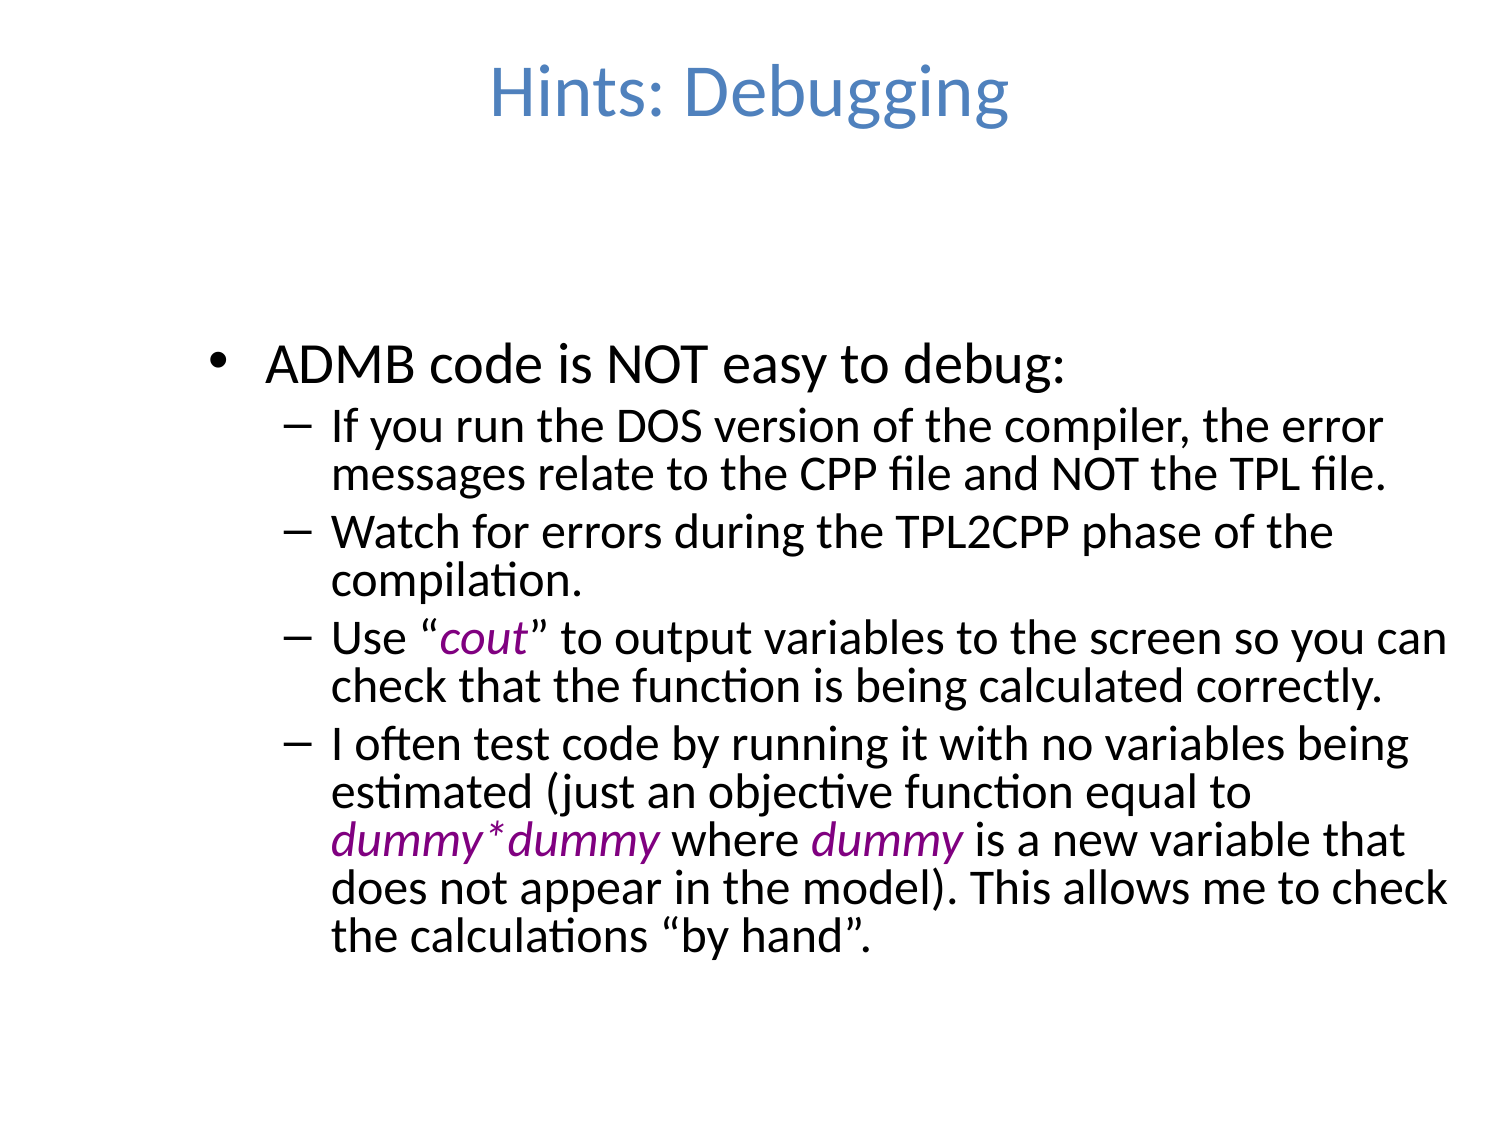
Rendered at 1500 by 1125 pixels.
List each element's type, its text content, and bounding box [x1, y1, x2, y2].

title Hints: Debugging [75, 30, 1425, 144]
list ADMB code is NOT easy to debug: If you run the DOS version of the compiler, the error messages relate to the CPP file and NOT the TPL file. Watch for errors during the TPL2CPP phase of the compilation. Use “cout” to output variables to the screen so you can check that the function is being calculated correctly. I often test code by running it with no variables being estimated (just an objective function equal to dummy*dummy where dummy is a new variable that does not appear in the model). This allows me to check the calculations “by hand”. [193, 331, 1469, 1113]
